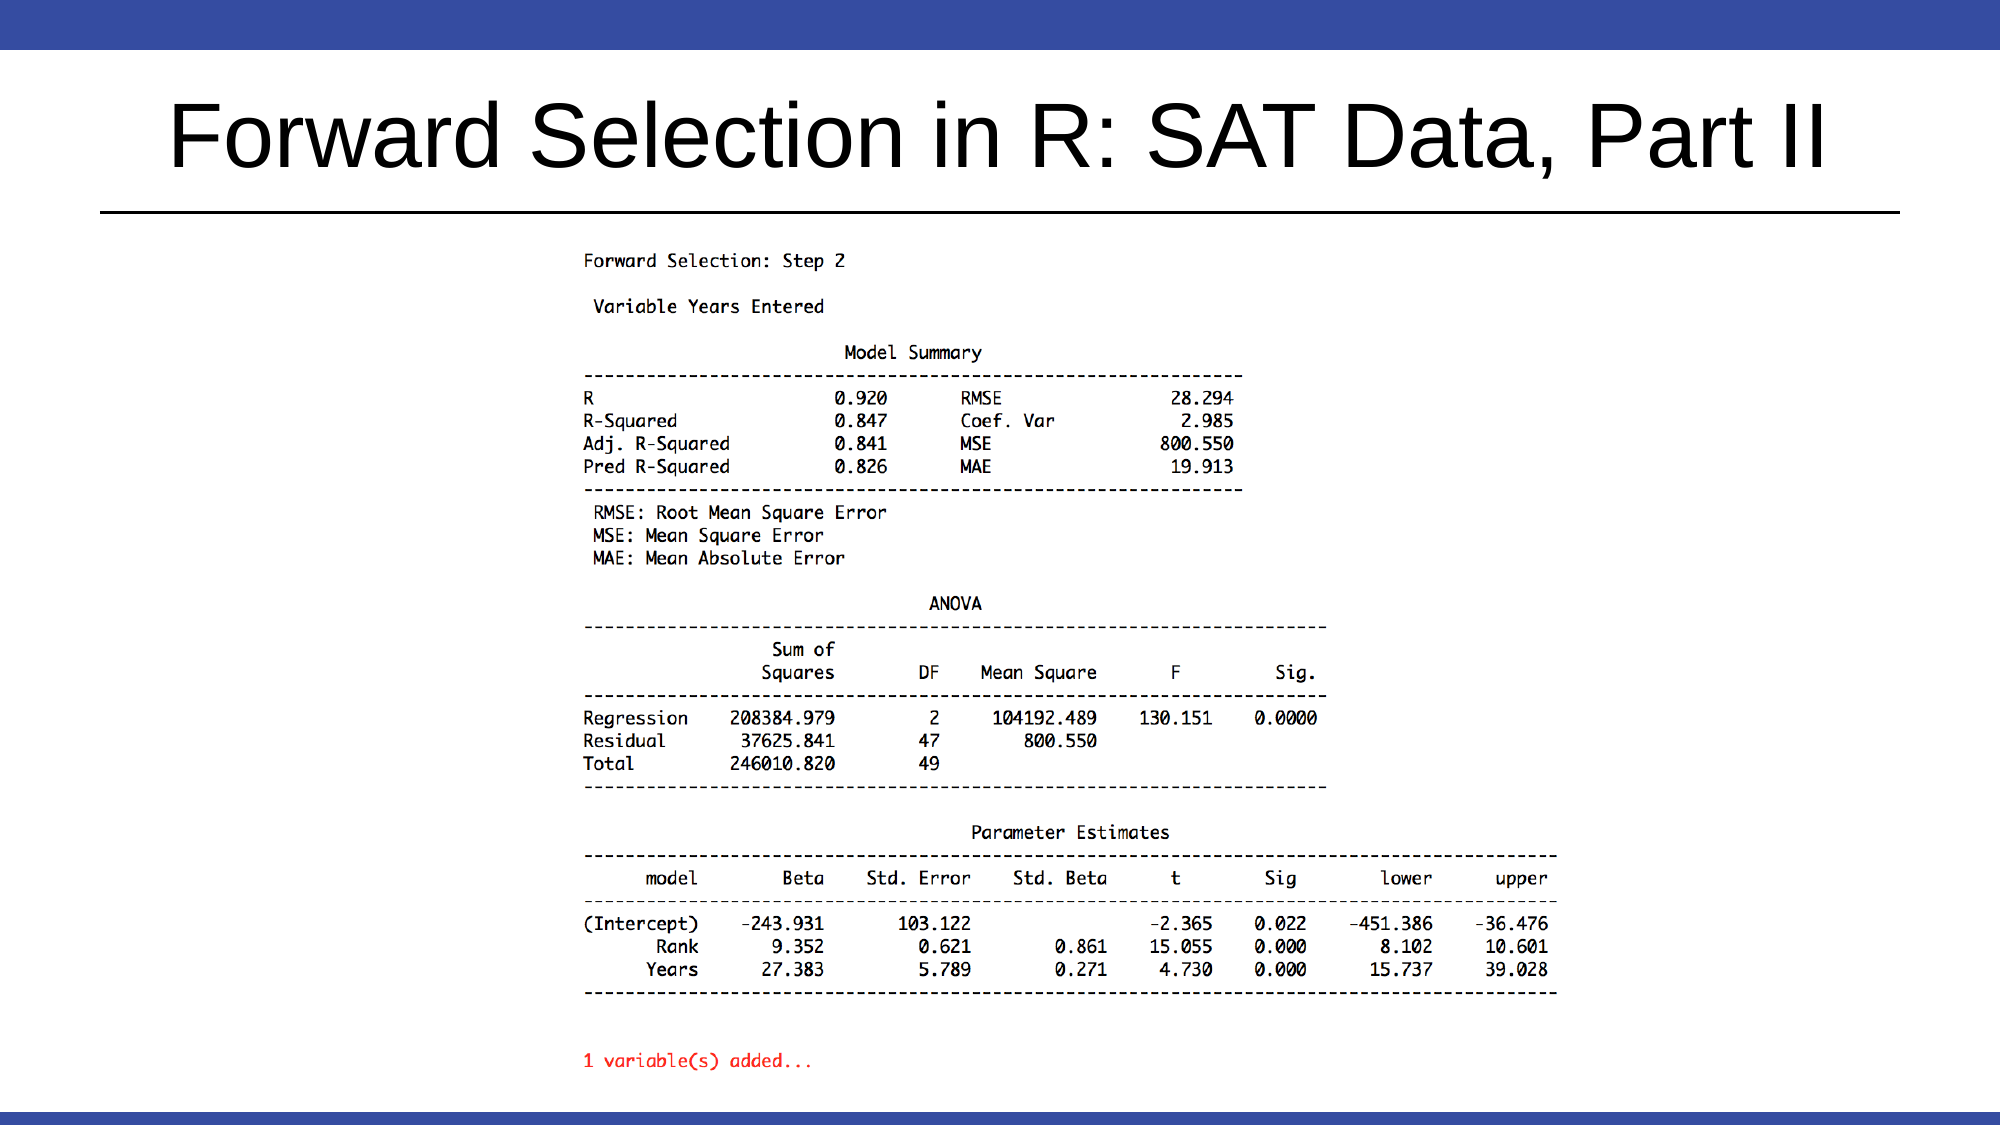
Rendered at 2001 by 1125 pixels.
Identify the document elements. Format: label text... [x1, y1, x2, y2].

title Forward Selection in R: SAT Data, Part II [99, 37, 1900, 225]
picture [577, 249, 1567, 1076]
